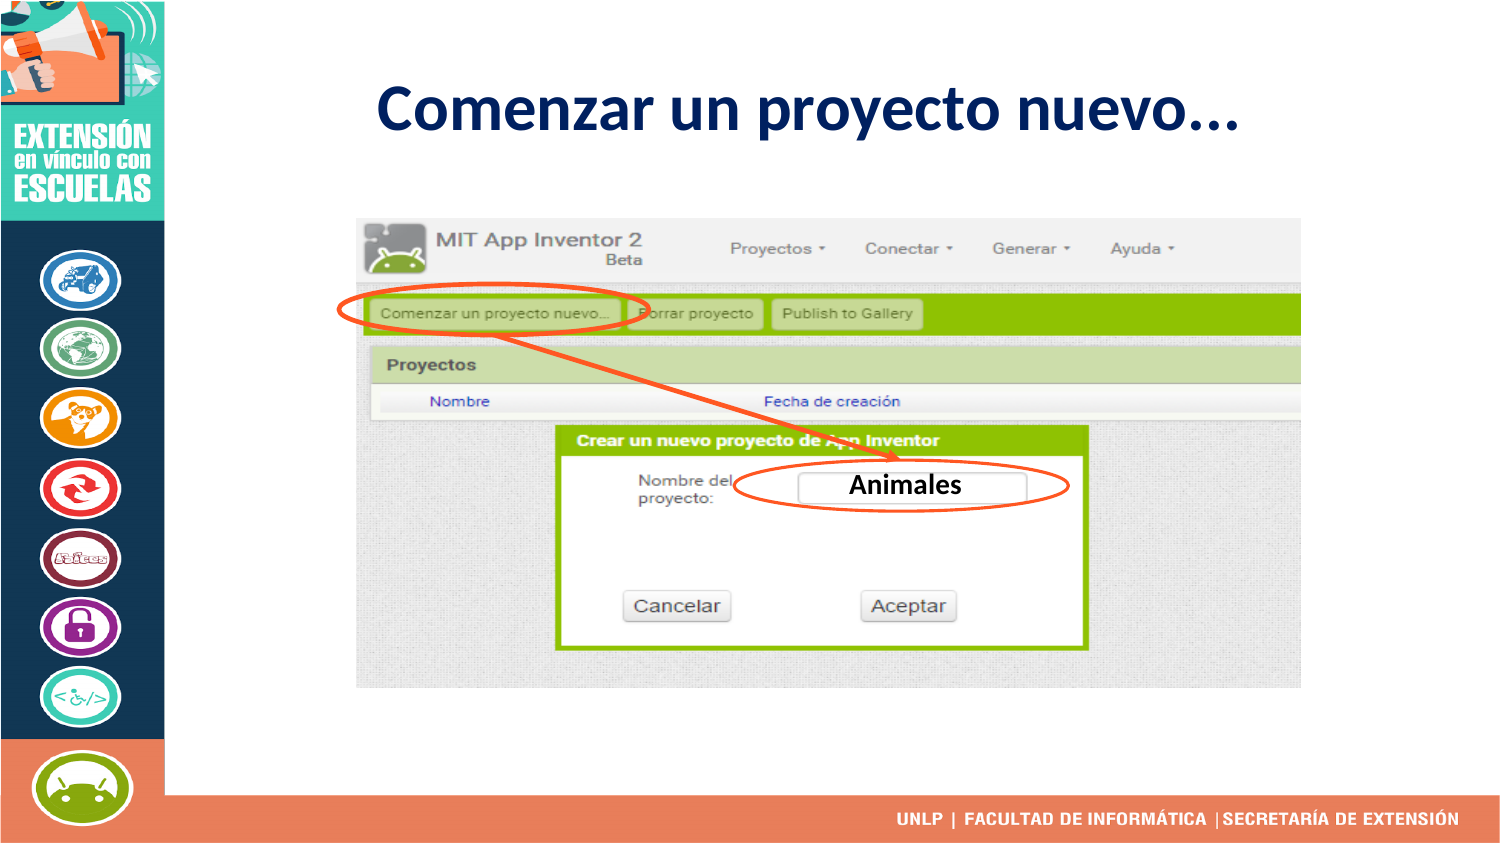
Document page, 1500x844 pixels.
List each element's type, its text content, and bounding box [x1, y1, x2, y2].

picture [0, 1, 1500, 843]
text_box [493, 334, 902, 461]
title Comenzar un proyecto nuevo... [194, 33, 1425, 175]
text_box [338, 299, 350, 319]
